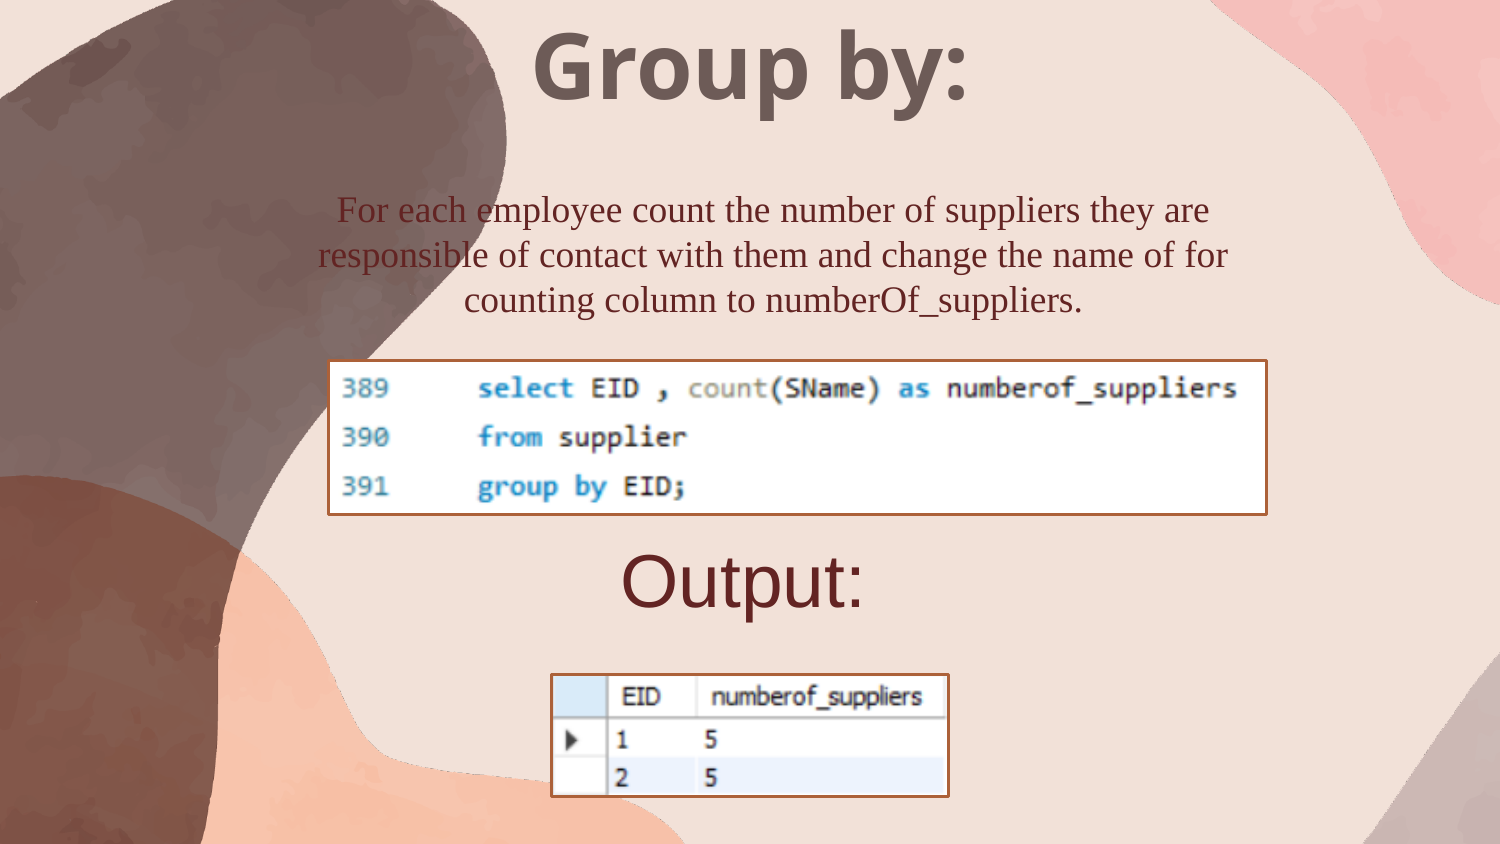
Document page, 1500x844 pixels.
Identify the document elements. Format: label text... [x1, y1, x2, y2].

text_box Group by: [511, 38, 989, 132]
text_box Output: [605, 525, 942, 673]
picture [0, 0, 1500, 844]
text_box For each employee count the number of suppliers they are responsible of contact with them and change the name of for counting column to numberOf_suppliers. [282, 132, 1266, 224]
picture [330, 361, 1266, 514]
text_box For each employee count the number of suppliers they are responsible of contact with them and change the name of for counting column to numberOf_suppliers. [282, 225, 1266, 380]
